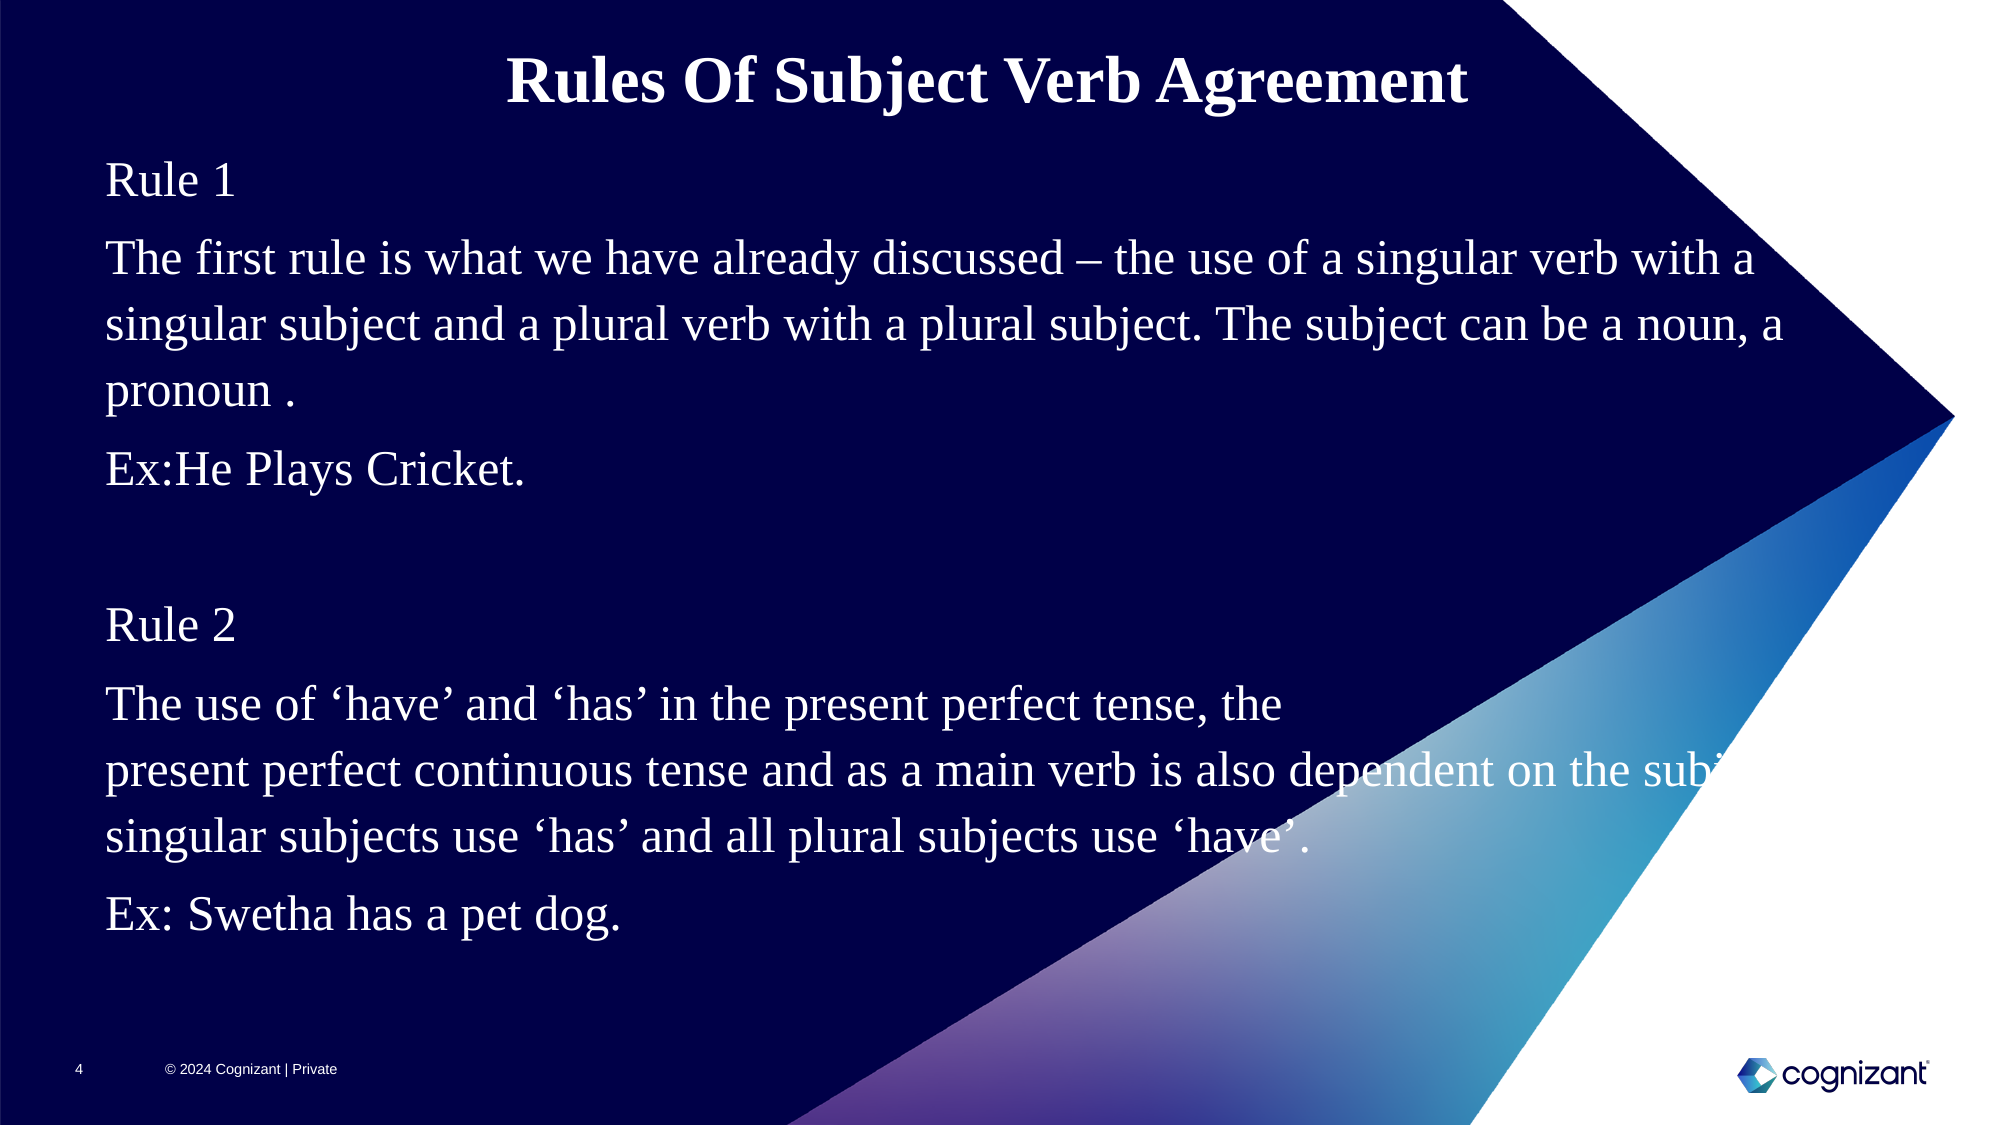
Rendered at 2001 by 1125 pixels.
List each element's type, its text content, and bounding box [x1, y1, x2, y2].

footer © 2024 Cognizant | Private [165, 1050, 390, 1088]
slide_number 4 [75, 1050, 135, 1088]
picture [0, 0, 2000, 1125]
title Rules Of Subject Verb Agreement [356, 47, 1529, 140]
text_box Rule 1 The first rule is what we have already discussed – the use of a singular verb with a singular subject and a plural verb with a plural subject. The subject can be a noun, a pronoun . Ex:He Plays Cricket. Rule 2 The use of ‘have’ and ‘has’ in the present perfect tense, the present perfect continuous tense and as a main verb is also dependent on the subject. All singular subjects use ‘has’ and all plural subjects use ‘have’. Ex: Swetha has a pet dog. [104, 140, 1890, 985]
